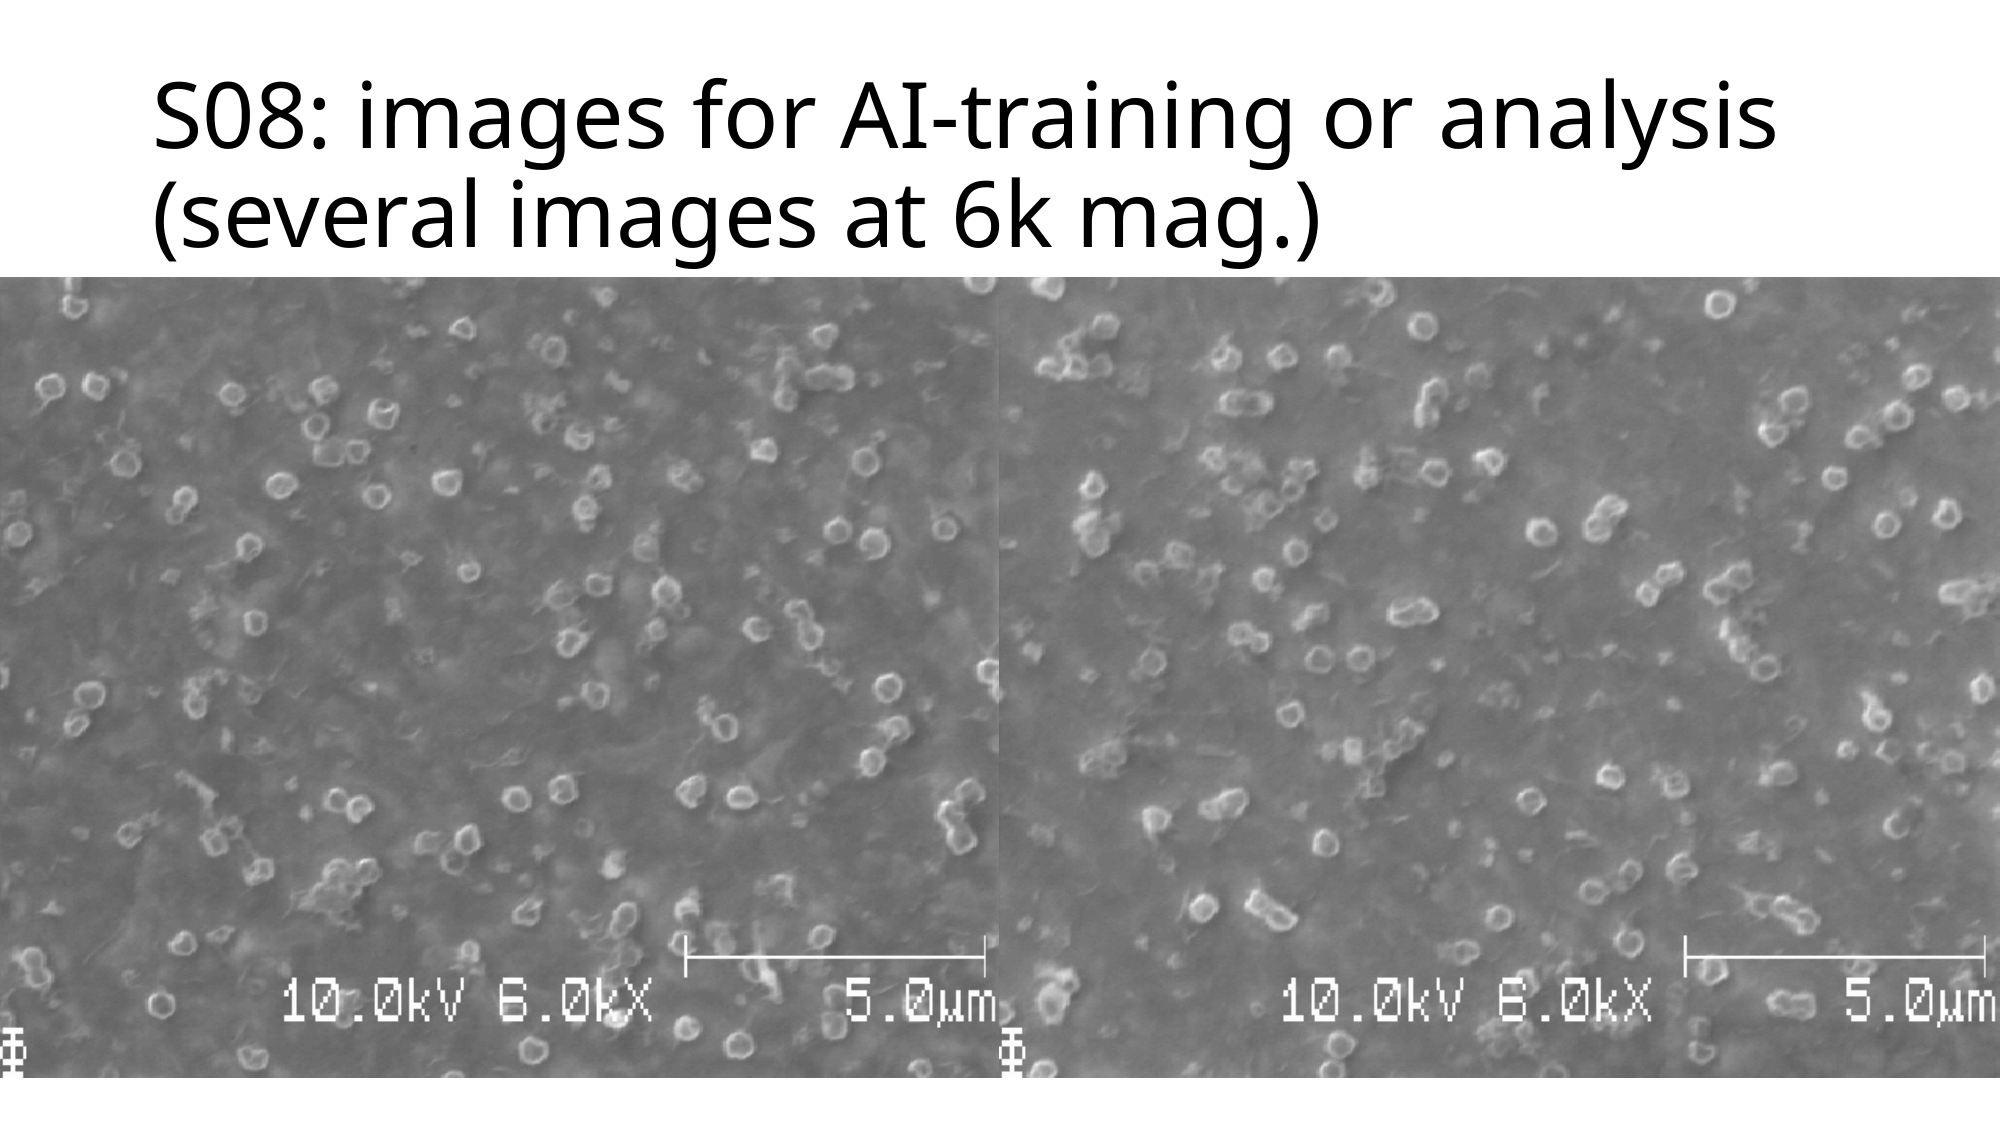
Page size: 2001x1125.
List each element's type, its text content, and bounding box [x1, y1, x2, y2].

title S08: images for AI-training or analysis (several images at 6k mag.) [137, 59, 1863, 277]
picture [0, 277, 2000, 1078]
